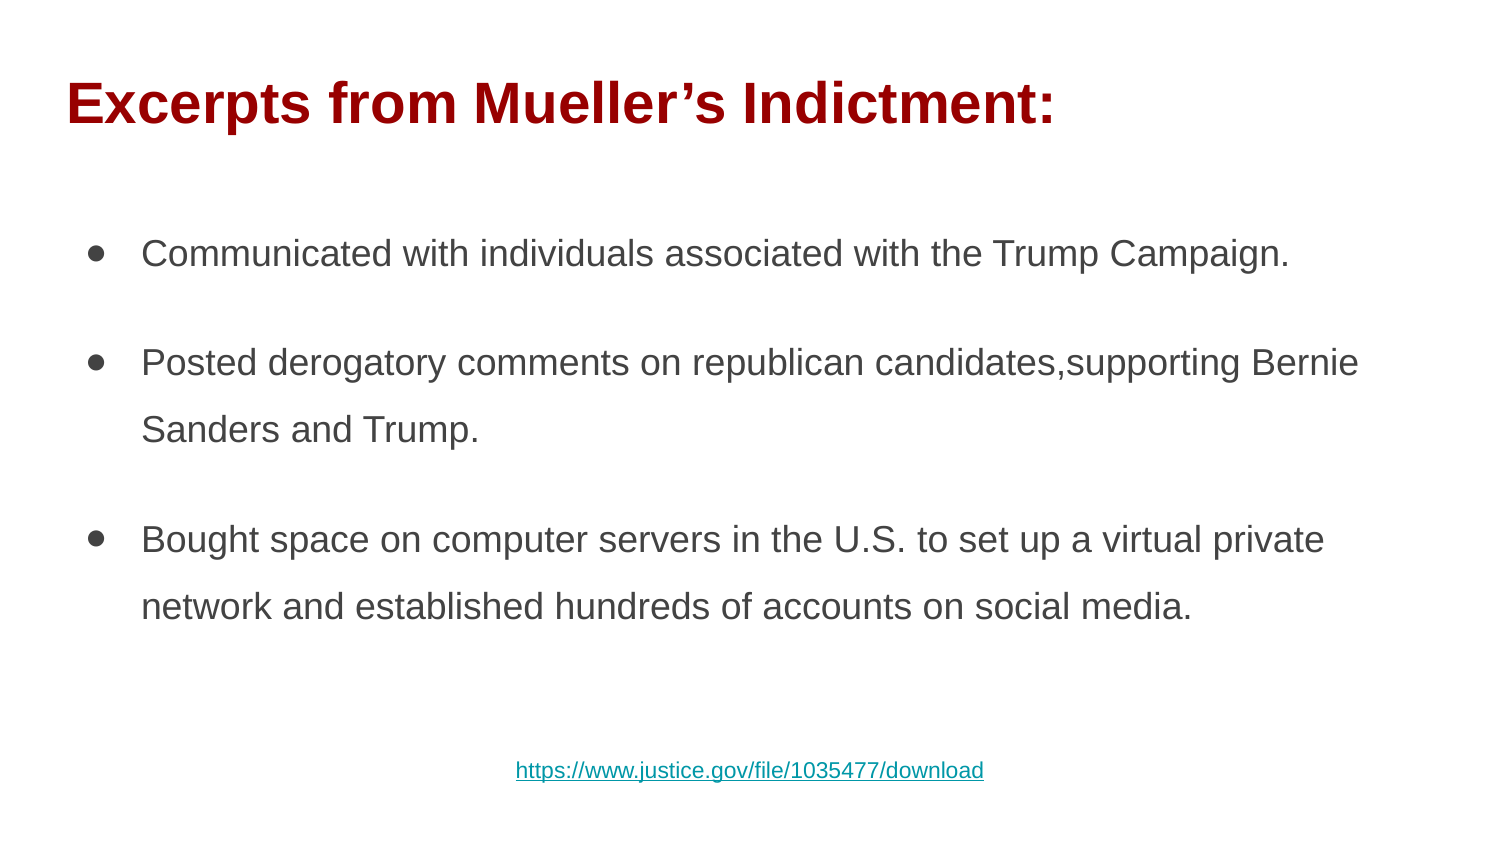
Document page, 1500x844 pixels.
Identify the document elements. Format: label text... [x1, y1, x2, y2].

text_box https://www.justice.gov/file/1035477/download [51, 740, 1449, 824]
title Excerpts from Mueller’s Indictment: [51, 50, 1449, 145]
list Communicated with individuals associated with the Trump Campaign. Posted derogatory comments on republican candidates,supporting Bernie Sanders and Trump. Bought space on computer servers in the U.S. to set up a virtual private network and established hundreds of accounts on social media. [51, 191, 1449, 672]
